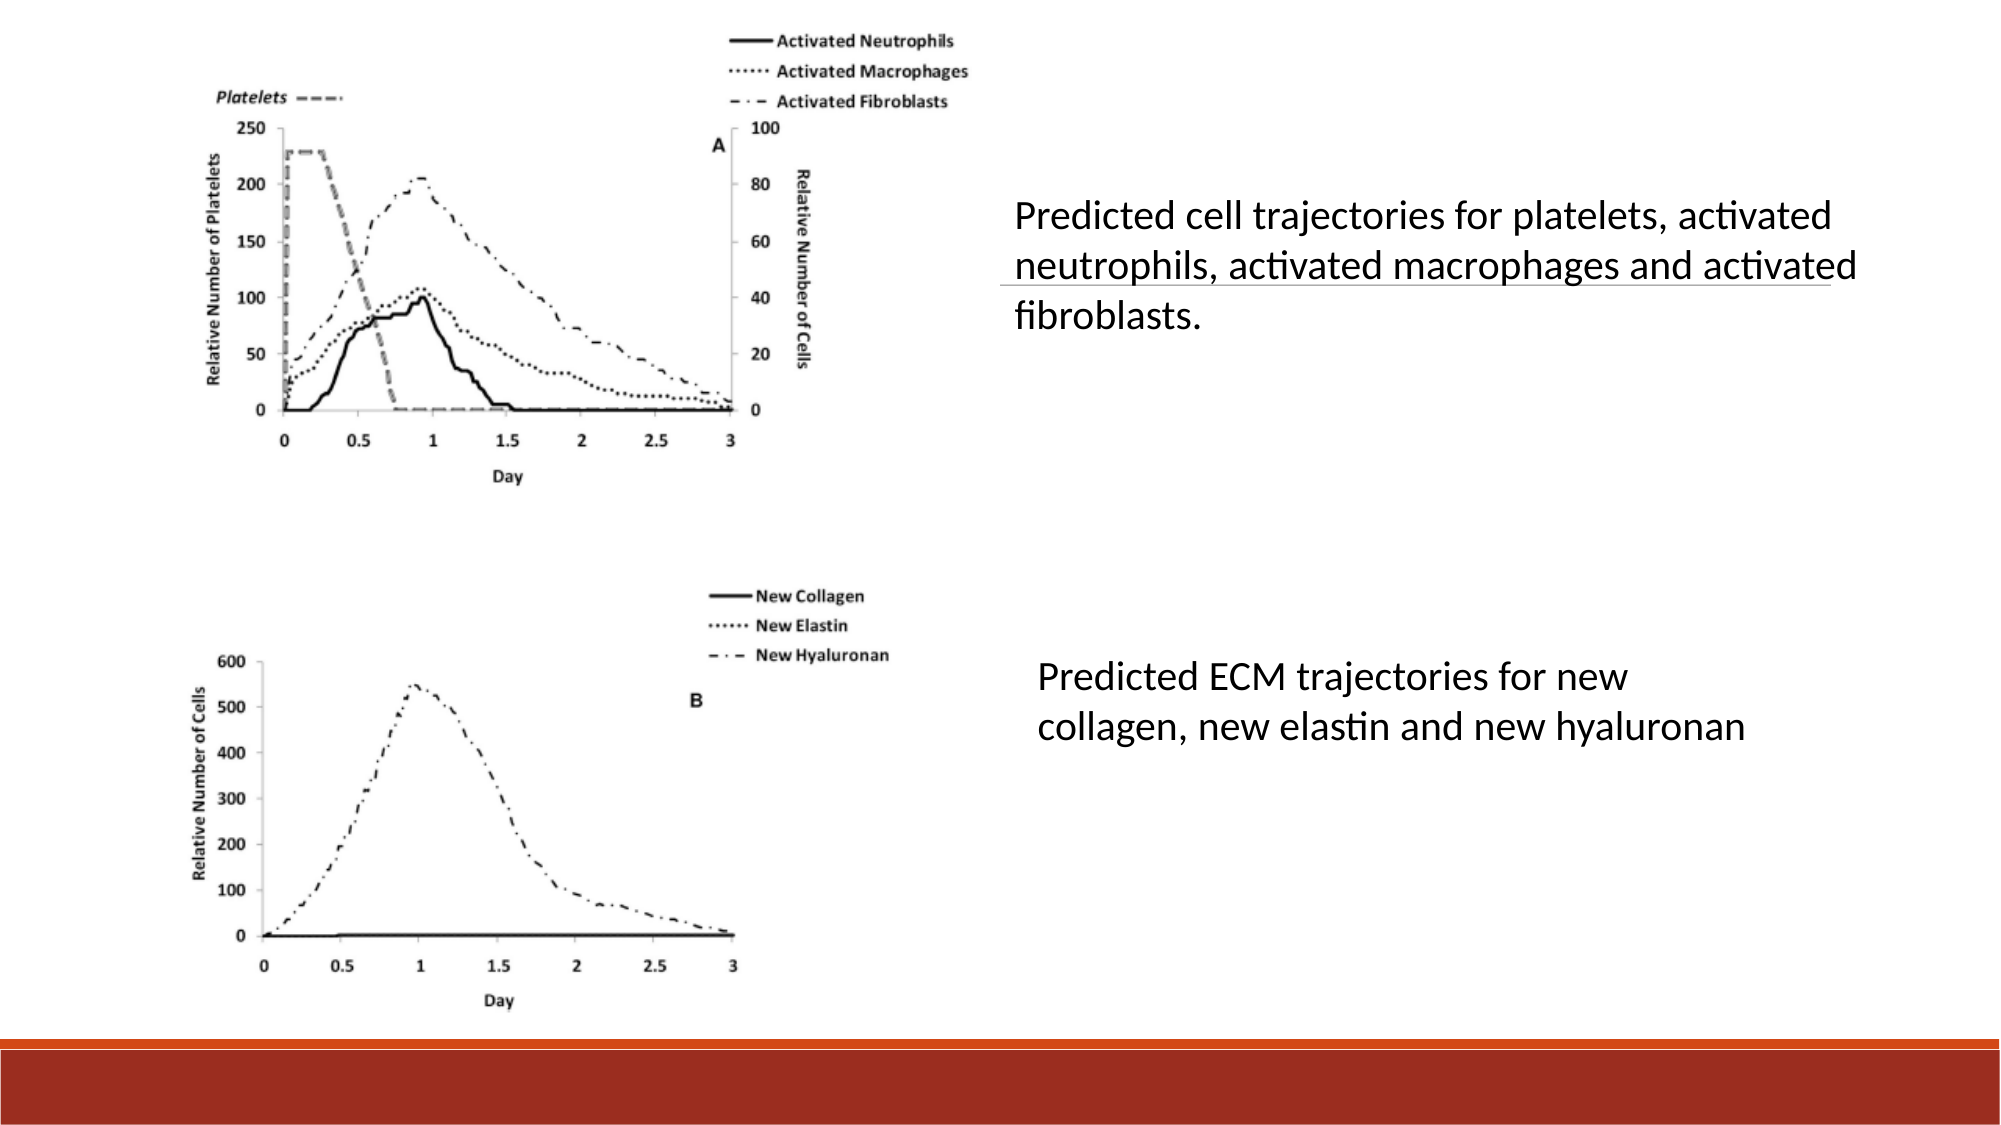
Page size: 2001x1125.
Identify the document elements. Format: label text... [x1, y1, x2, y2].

text_box Predicted cell trajectories for platelets, activated neutrophils, activated macrophages and activated fibroblasts. [1005, 180, 1946, 345]
text_box Predicted ECM trajectories for new collagen, new elastin and new hyaluronan [1022, 641, 1762, 756]
picture [147, 533, 942, 1019]
picture [148, 8, 1000, 503]
